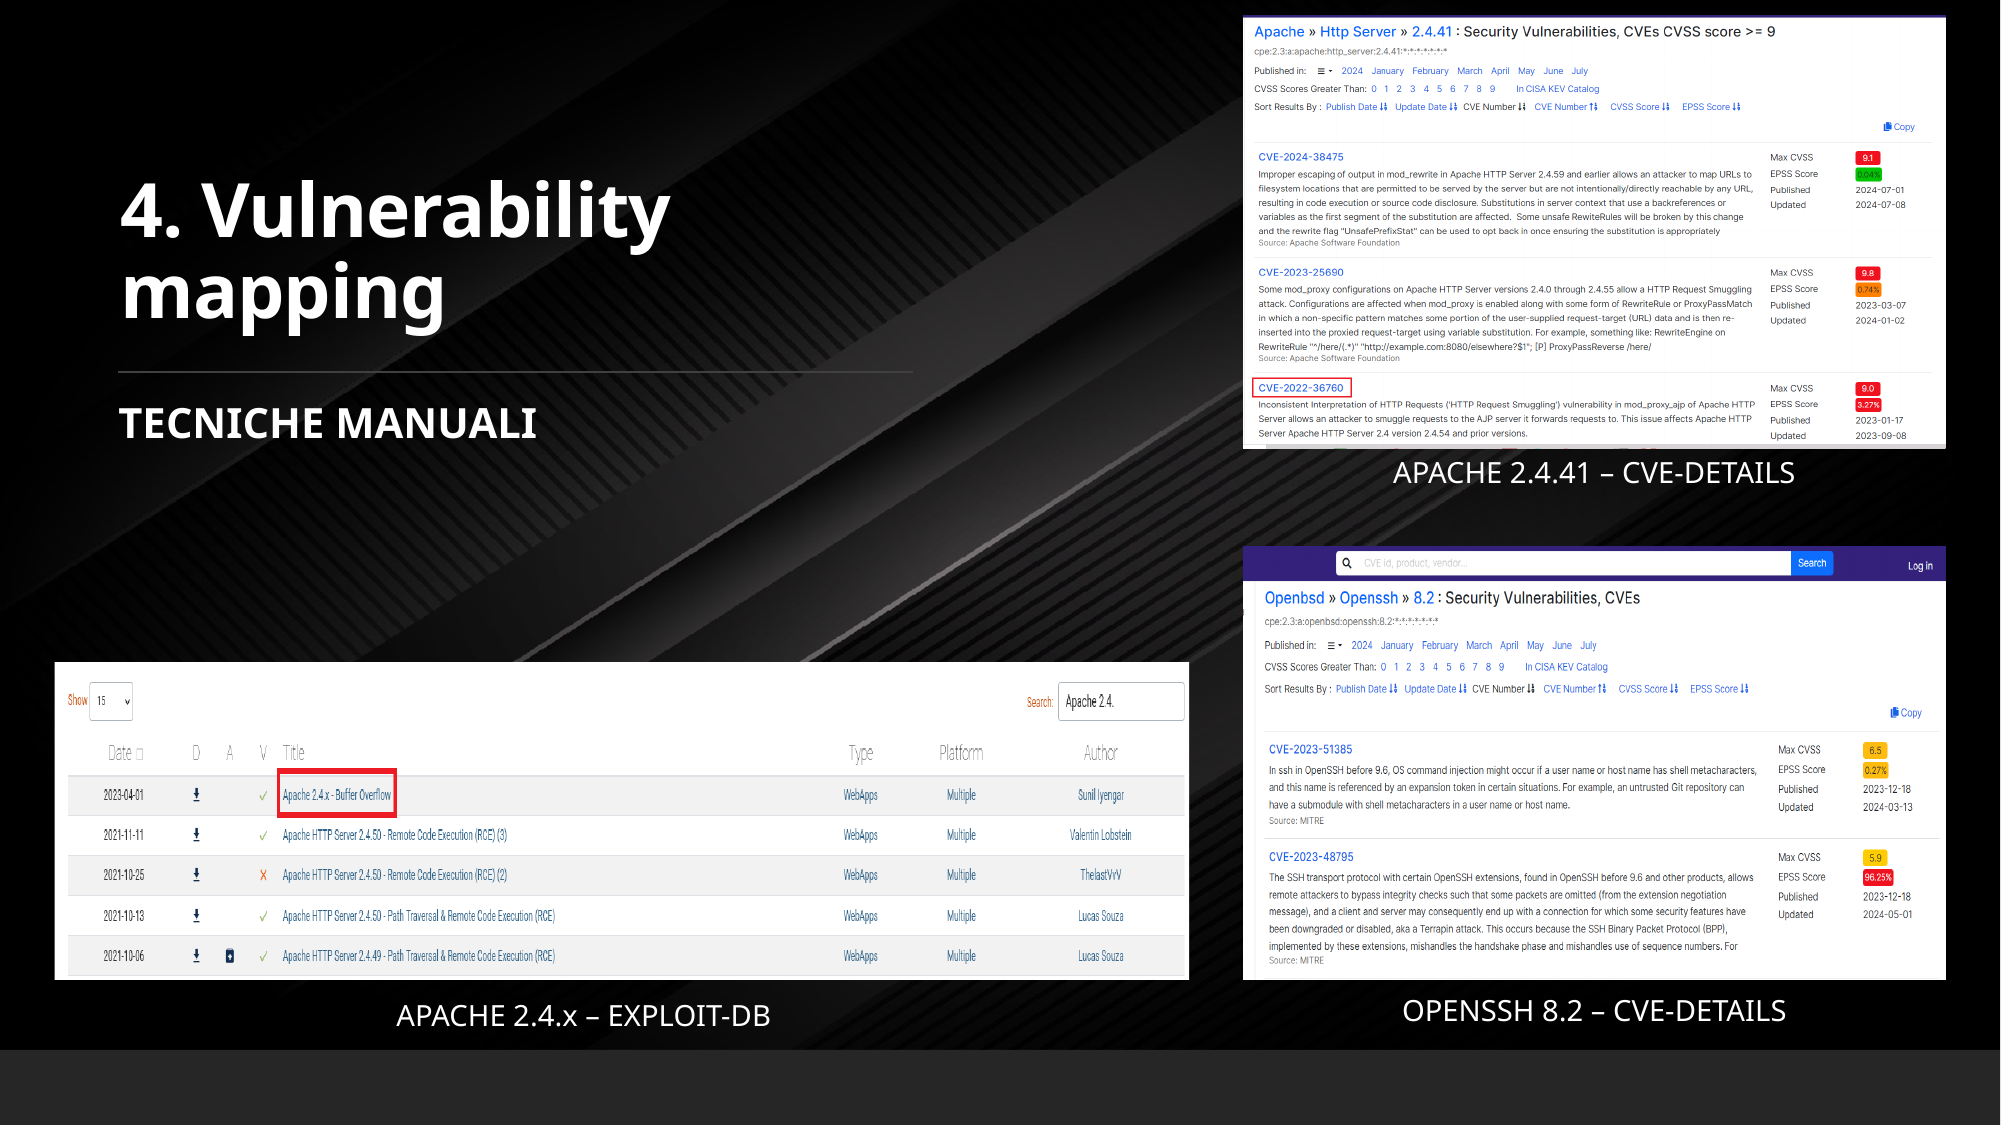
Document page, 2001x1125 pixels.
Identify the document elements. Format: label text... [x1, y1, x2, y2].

text_box TECNICHE MANUALI [118, 389, 583, 463]
title 4. Vulnerability mapping [105, 194, 1030, 343]
text_box [0, 0, 2000, 1049]
text_box [0, 1049, 2000, 1125]
text_box OPENSSH 8.2 – CVE-DETAILS [1387, 989, 1802, 1035]
text_box APACHE 2.4.41 – CVE-DETAILS [1378, 458, 1811, 498]
text_box APACHE 2.4.x – EXPLOIT-DB [381, 989, 787, 1040]
picture [1243, 15, 1946, 450]
picture [53, 661, 1190, 980]
picture [1243, 546, 1946, 981]
